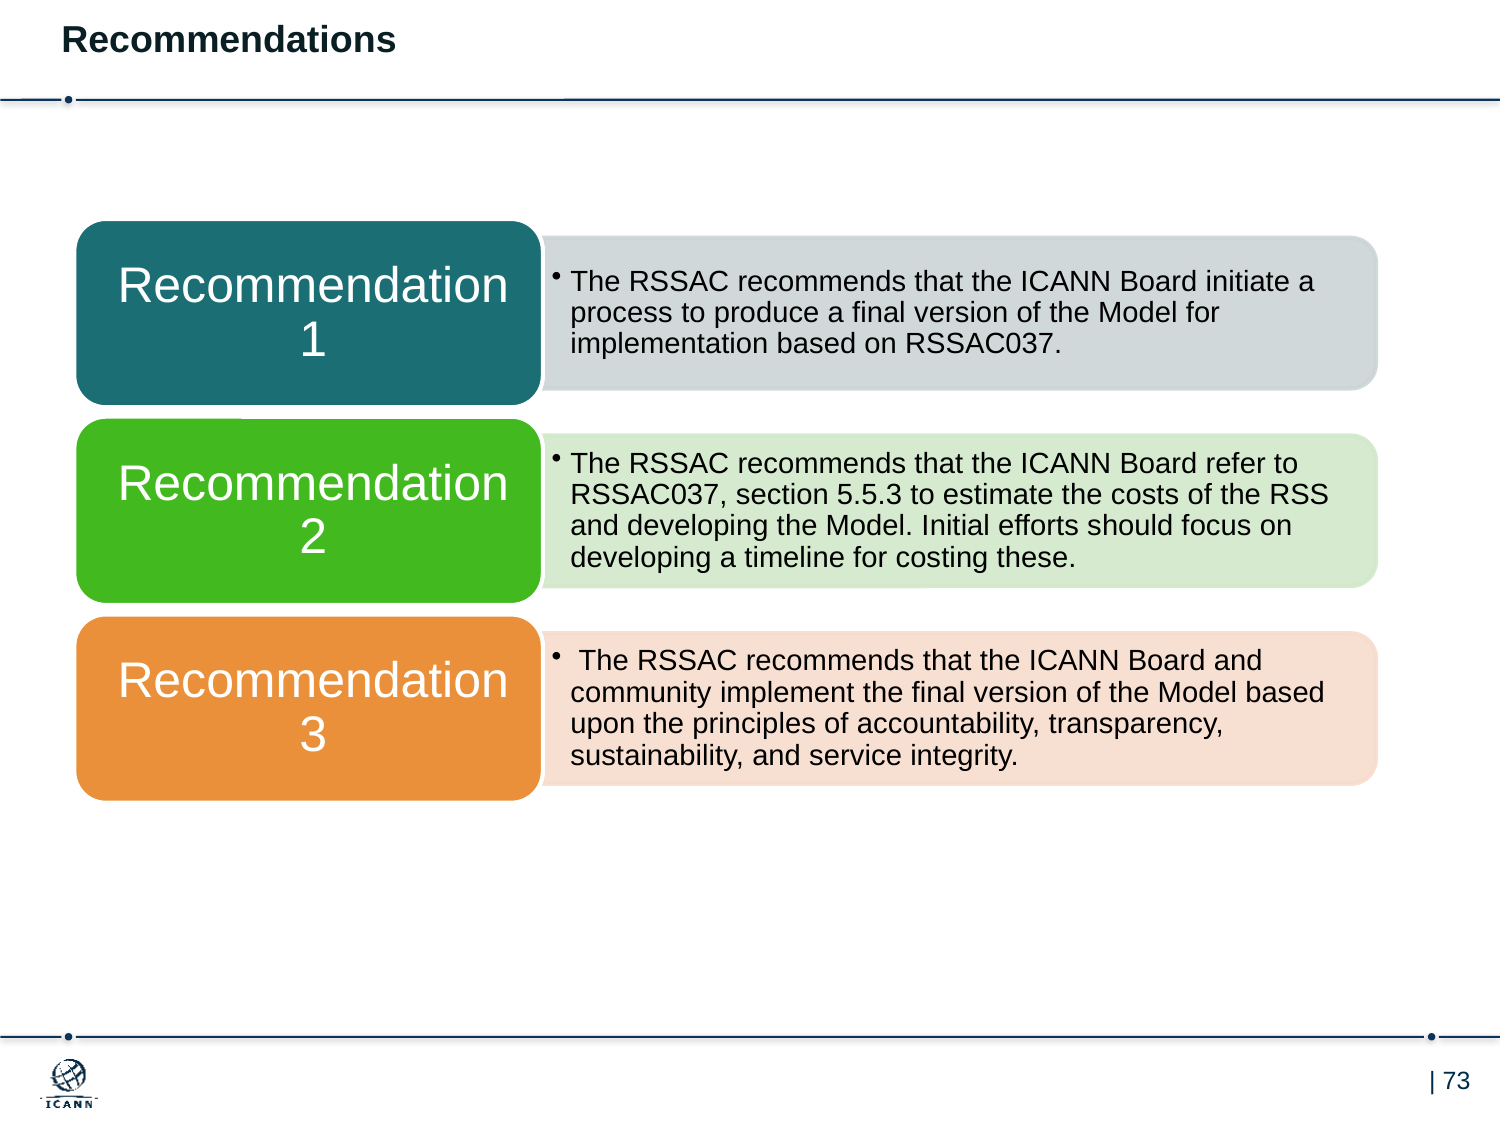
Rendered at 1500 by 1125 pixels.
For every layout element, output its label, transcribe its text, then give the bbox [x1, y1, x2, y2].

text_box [74, 218, 1377, 804]
text_box Recommendations [61, 7, 1376, 82]
picture [38, 1059, 100, 1108]
